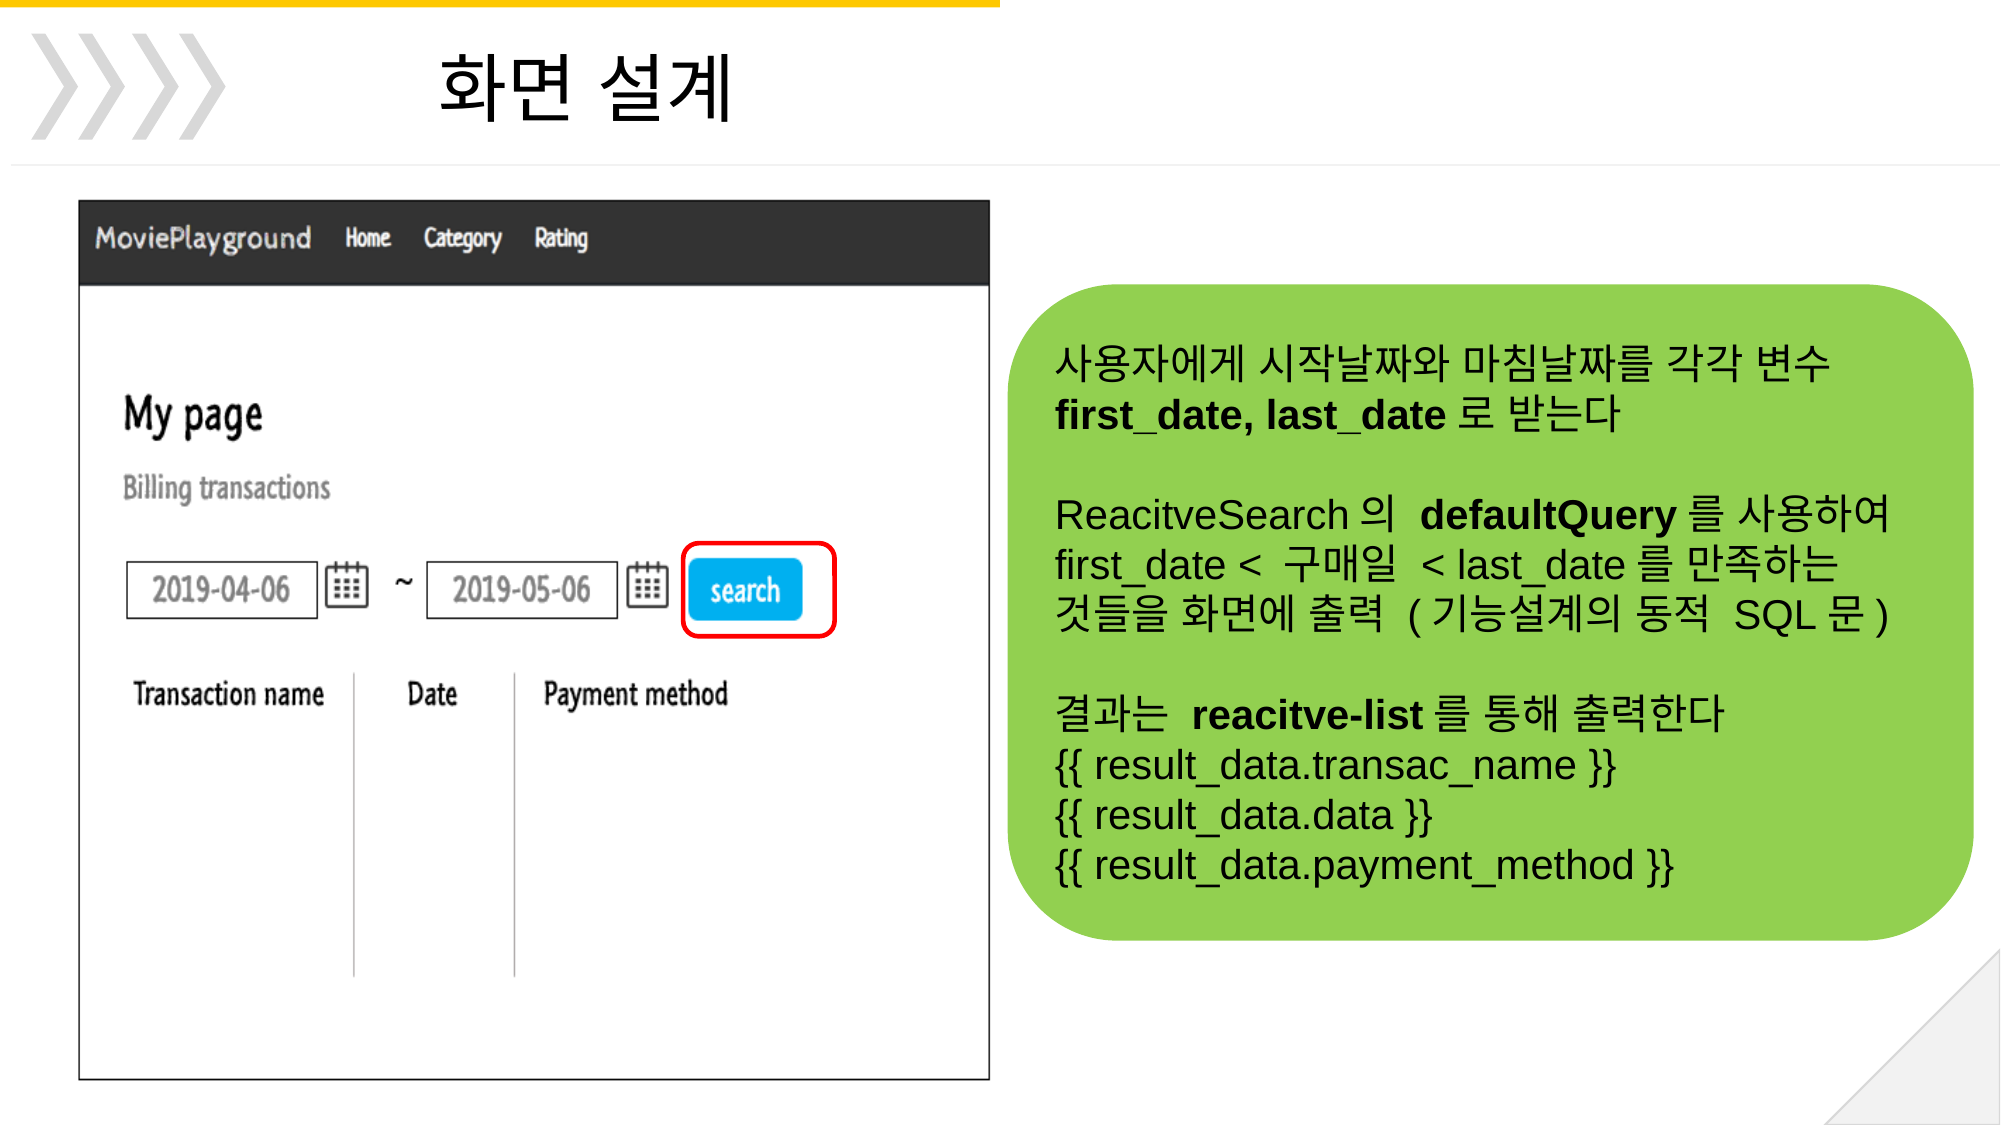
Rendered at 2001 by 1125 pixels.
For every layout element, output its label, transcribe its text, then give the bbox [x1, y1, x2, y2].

text_box 화면 설계 [423, 33, 1266, 140]
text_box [131, 33, 226, 140]
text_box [30, 33, 126, 140]
text_box 사용자에게 시작날짜와 마침날짜를 각각 변수 first_date, last_date로 받는다 ReacitveSearch의 defaultQuery를 사용하여 first_date < 구매일 < last_date를 만족하는 것들을 화면에 출력 (기능설계의 동적 SQL문) 결과는 reacitve-list를 통해 출력한다 {{ result_data.transac_name }} {{ result_data.data }} {{ result_data.payment_method }} [1007, 284, 1974, 941]
picture [73, 194, 1001, 1091]
text_box [0, 0, 1000, 8]
